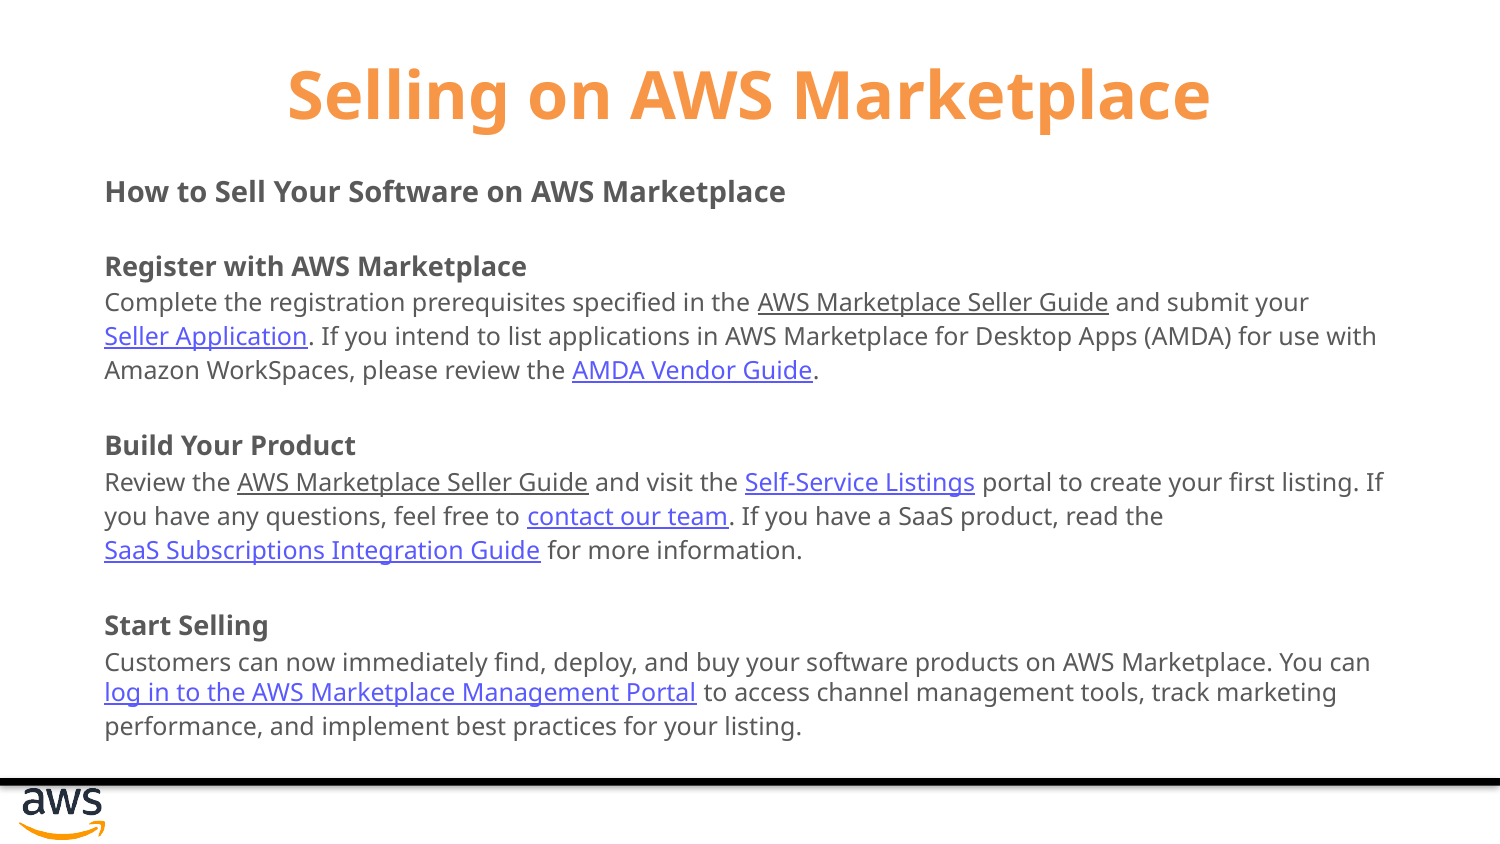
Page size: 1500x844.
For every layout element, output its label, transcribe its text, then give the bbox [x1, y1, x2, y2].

picture [19, 788, 105, 840]
list How to Sell Your Software on AWS Marketplace Register with AWS Marketplace Complete the registration prerequisites specified in the AWS Marketplace Seller Guide and submit your Seller Application. If you intend to list applications in AWS Marketplace for Desktop Apps (AMDA) for use with Amazon WorkSpaces, please review the AMDA Vendor Guide. Build Your Product Review the AWS Marketplace Seller Guide and visit the Self-Service Listings portal to create your first listing. If you have any questions, feel free to contact our team. If you have a SaaS product, read the SaaS Subscriptions Integration Guide for more information. Start Selling Customers can now immediately find, deploy, and buy your software products on AWS Marketplace. You can log in to the AWS Marketplace Management Portal to access channel management tools, track marketing performance, and implement best practices for your listing. [89, 166, 1417, 760]
title Selling on AWS Marketplace [0, 45, 1500, 140]
